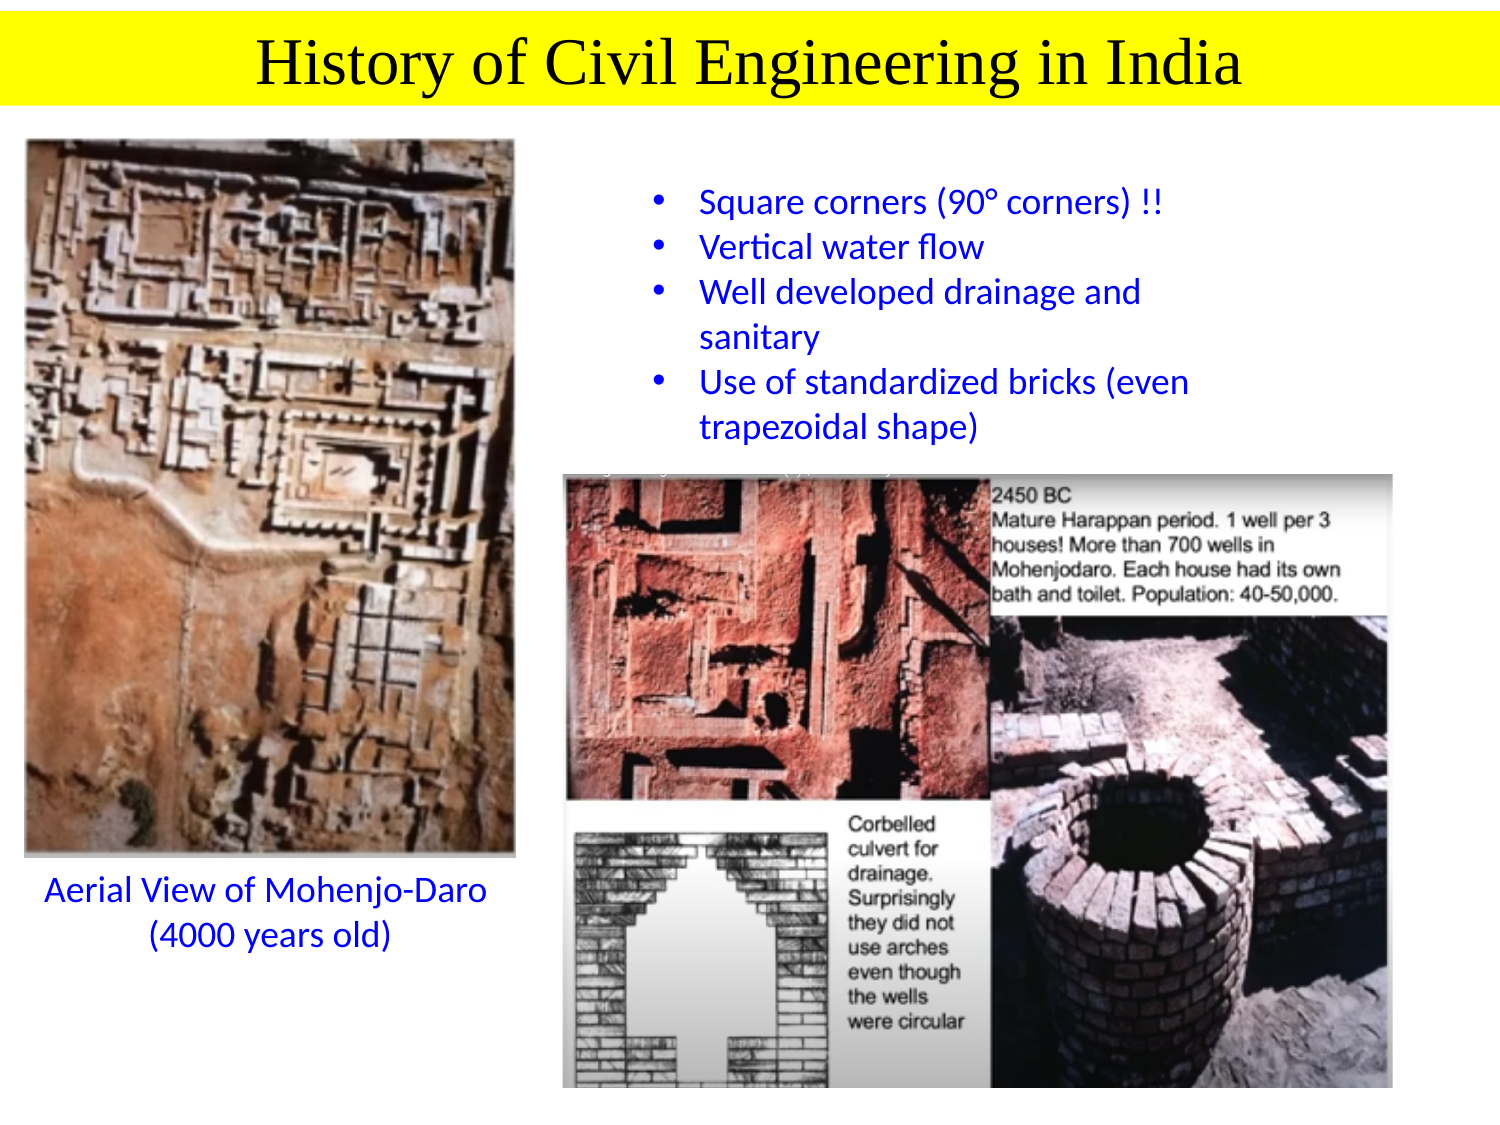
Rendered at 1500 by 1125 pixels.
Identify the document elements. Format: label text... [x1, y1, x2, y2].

picture [24, 137, 516, 859]
picture [562, 474, 1393, 1088]
text_box History of Civil Engineering in India [0, 10, 1500, 106]
text_box Square corners (90° corners) !! Vertical water flow Well developed drainage and sanitary Use of standardized bricks (even trapezoidal shape) [637, 169, 1219, 473]
text_box Aerial View of Mohenjo-Daro (4000 years old) [24, 866, 516, 963]
